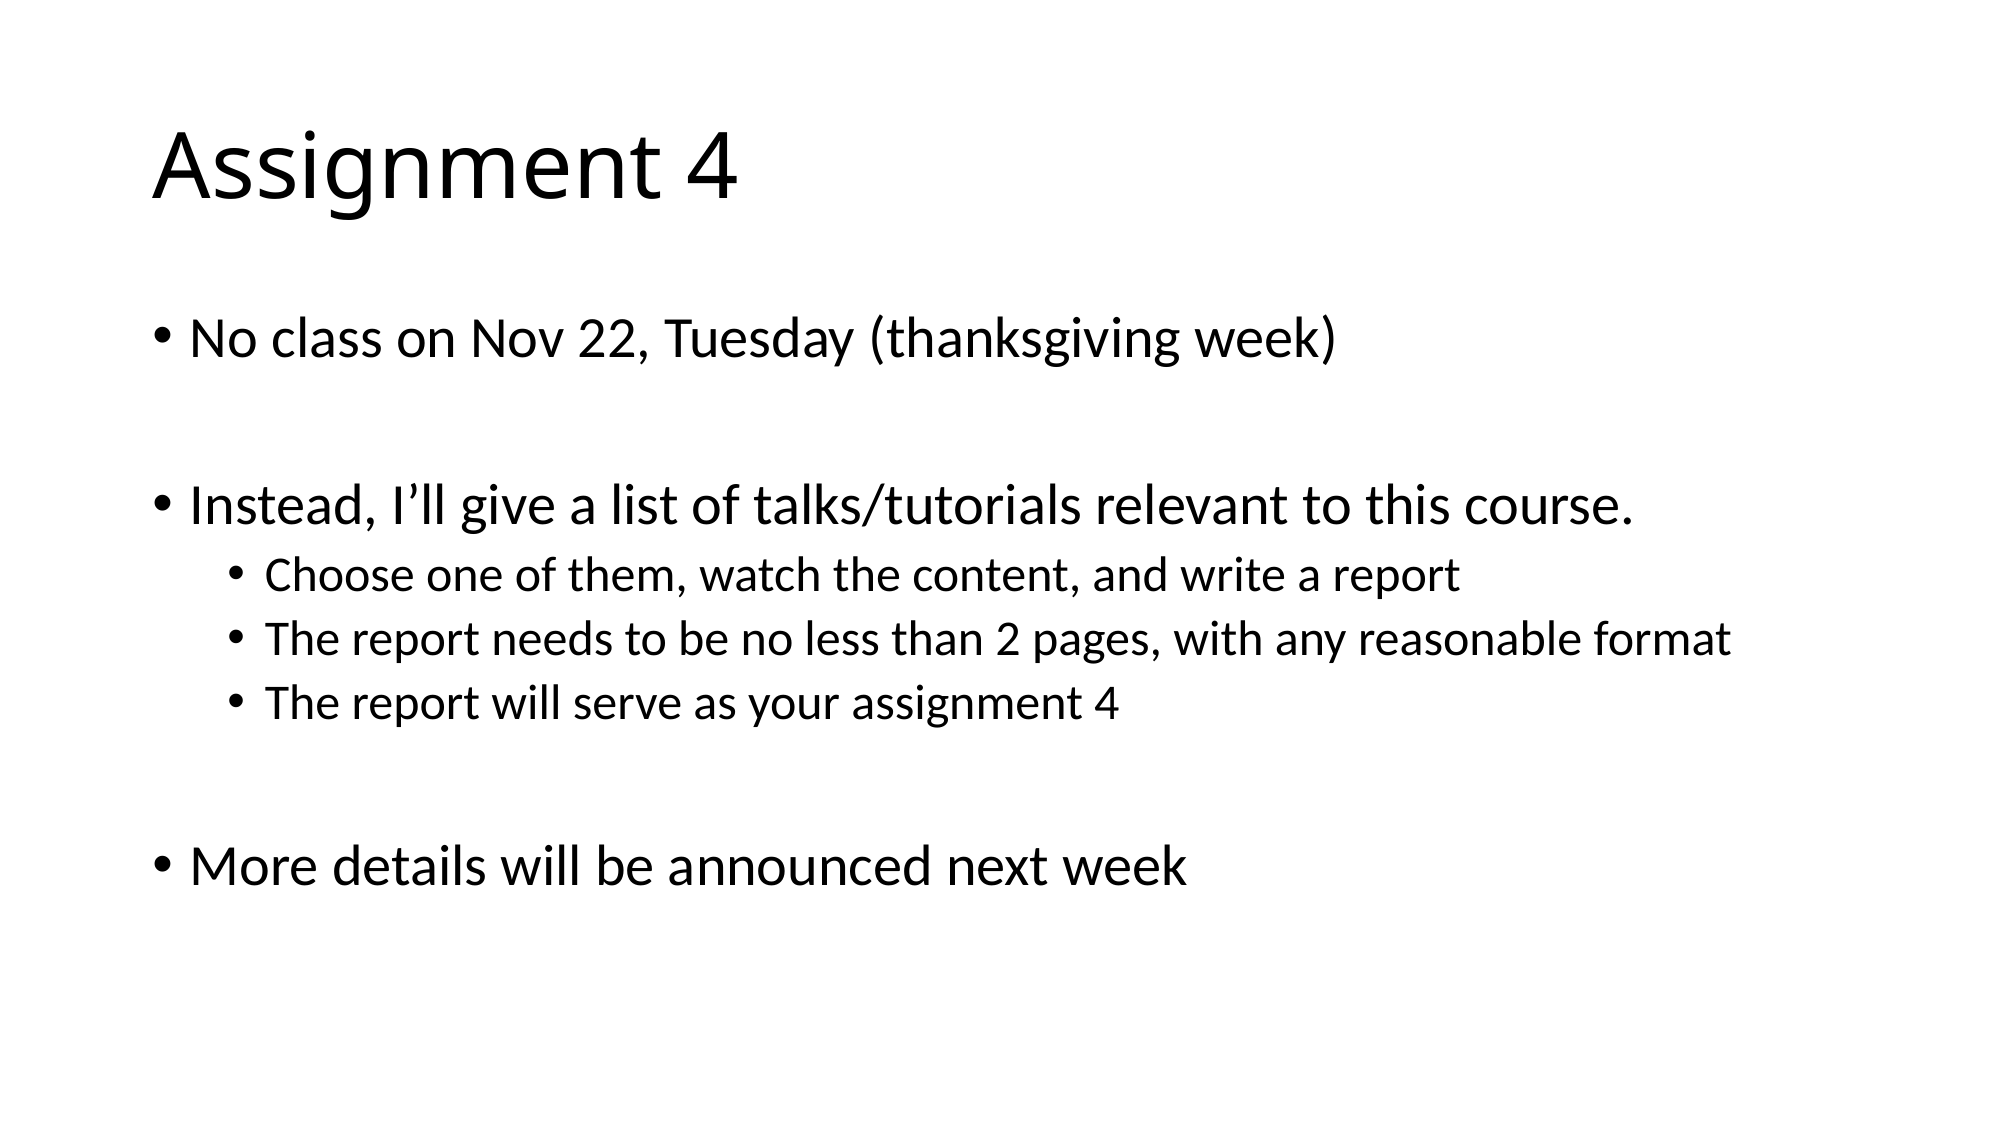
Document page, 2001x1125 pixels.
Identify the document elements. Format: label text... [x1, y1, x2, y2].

title Assignment 4 [137, 59, 1863, 278]
list No class on Nov 22, Tuesday (thanksgiving week) Instead, I’ll give a list of talks/tutorials relevant to this course. Choose one of them, watch the content, and write a report The report needs to be no less than 2 pages, with any reasonable format The report will serve as your assignment 4 More details will be announced next week [137, 299, 1863, 1014]
